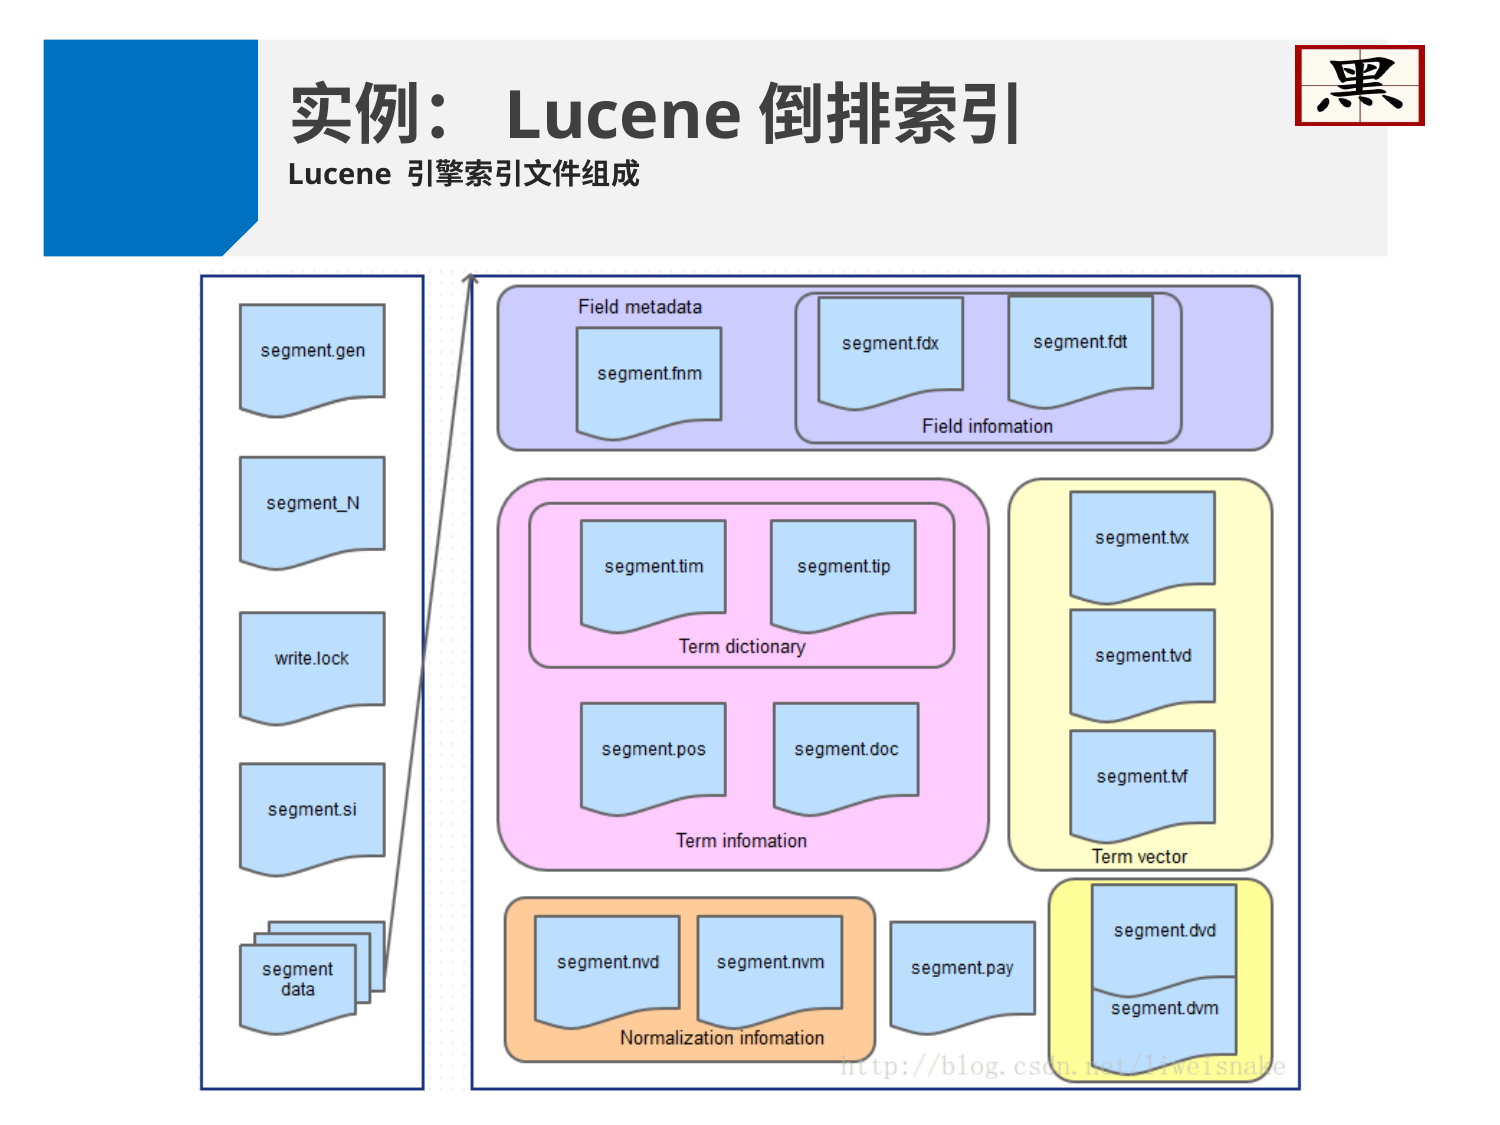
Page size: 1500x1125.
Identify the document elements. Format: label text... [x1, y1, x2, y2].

text_box 实例：Lucene倒排索引 [273, 24, 1371, 159]
picture [196, 269, 1304, 1095]
text_box Lucene 引擎索引文件组成 [272, 147, 1369, 198]
picture [1371, 45, 1425, 126]
